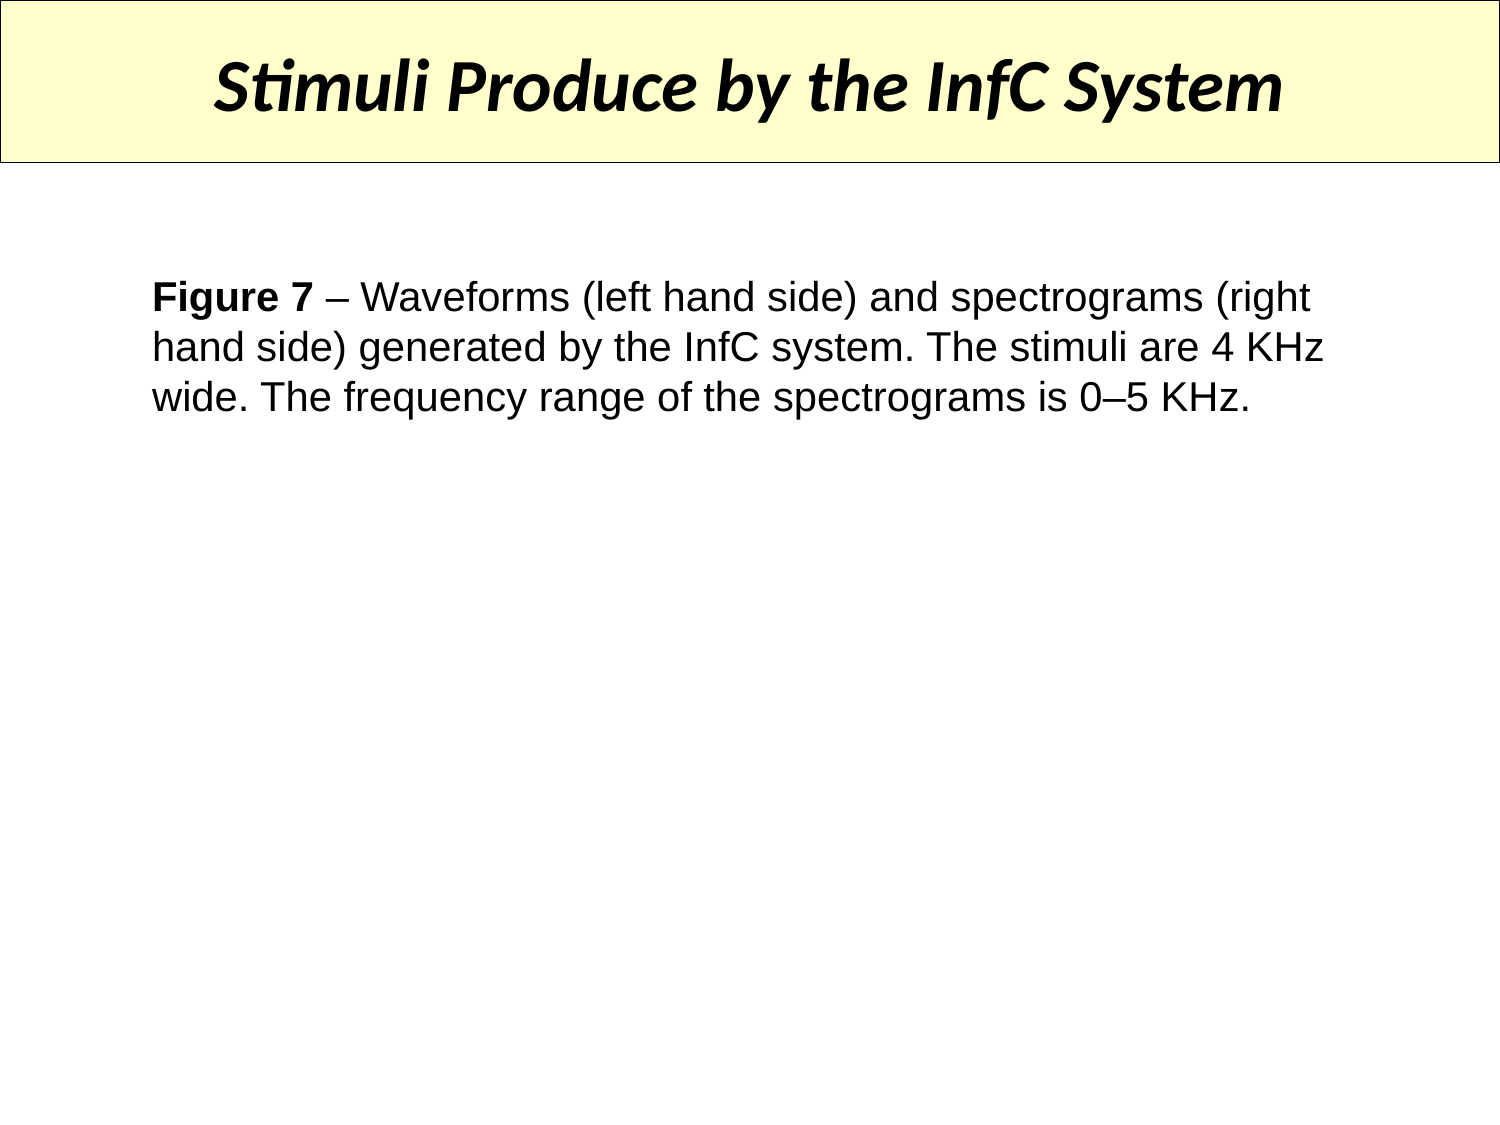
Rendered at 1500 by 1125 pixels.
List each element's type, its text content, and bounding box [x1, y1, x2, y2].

text_box Figure 7 – Waveforms (left hand side) and spectrograms (right hand side) generated by the InfC system. The stimuli are 4 KHz wide. The frequency range of the spectrograms is 0–5 KHz. [137, 262, 1350, 428]
text_box Stimuli Produce by the InfC System [0, 0, 1500, 163]
